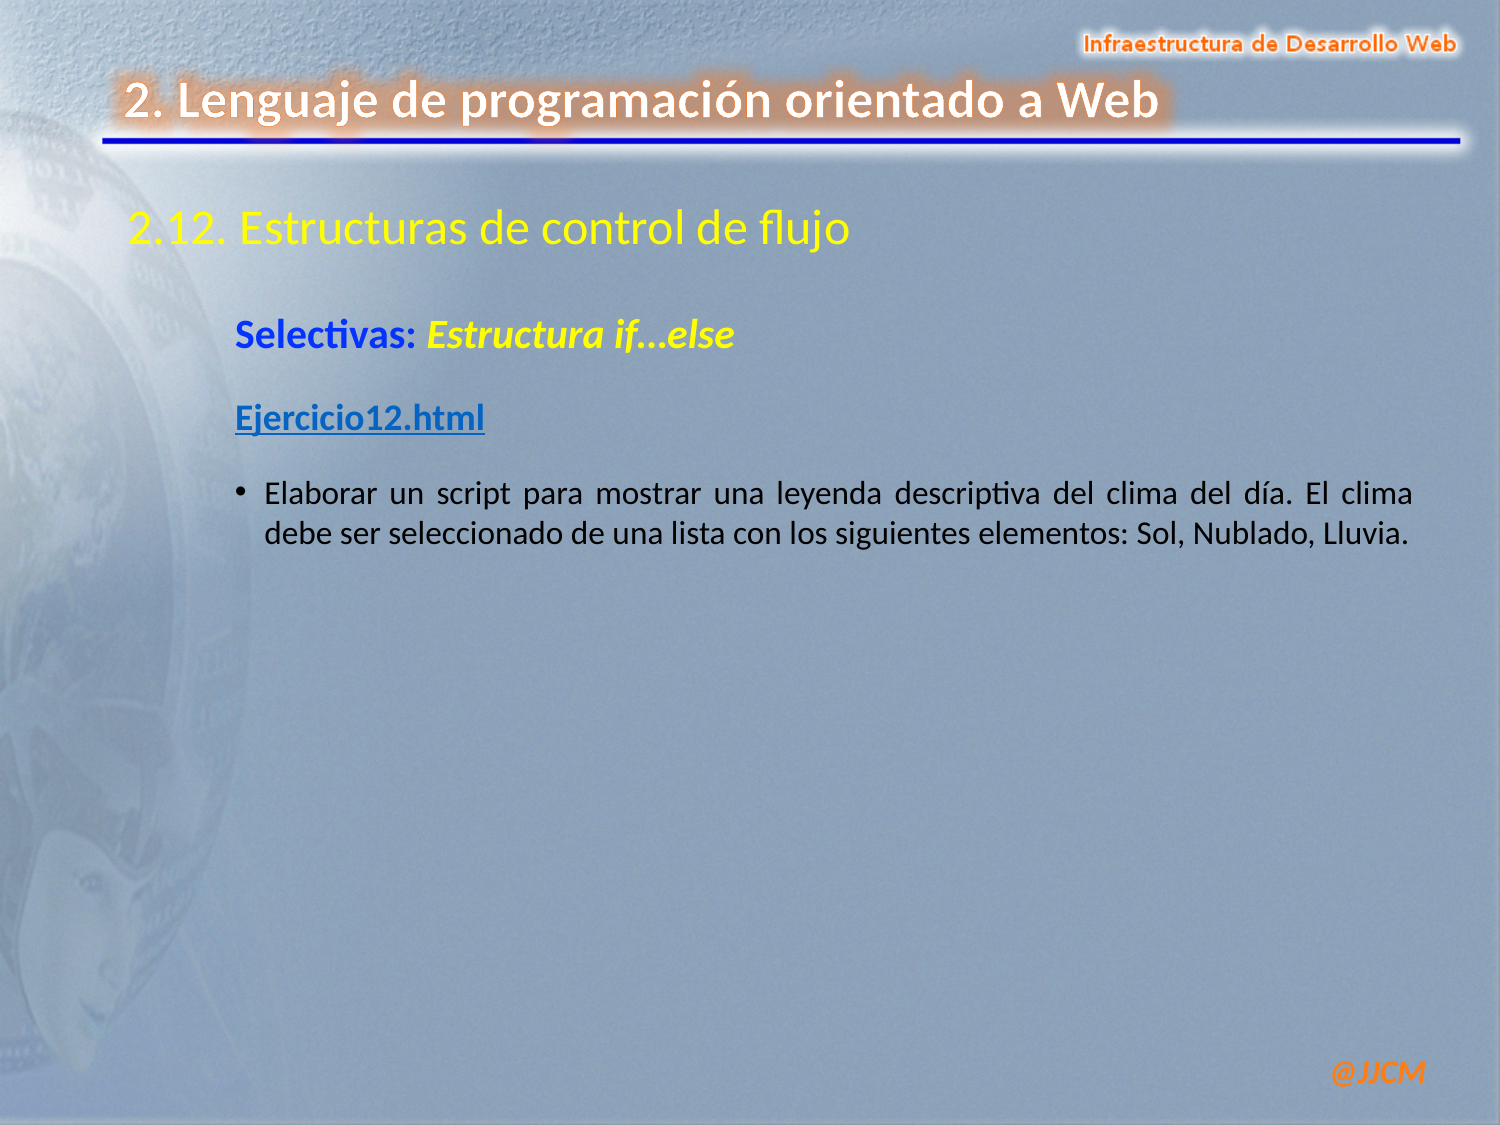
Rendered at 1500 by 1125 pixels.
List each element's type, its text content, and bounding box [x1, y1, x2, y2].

text_box Ejercicio12.html [220, 385, 1119, 446]
picture [0, 0, 1500, 1125]
text_box 2.12. Estructuras de control de flujo [112, 186, 866, 262]
text_box Selectivas: Estructura if…else [220, 299, 1119, 365]
text_box Elaborar un script para mostrar una leyenda descriptiva del clima del día. El clima debe ser seleccionado de una lista con los siguientes elementos: Sol, Nublado, Lluvia. [220, 463, 1431, 559]
